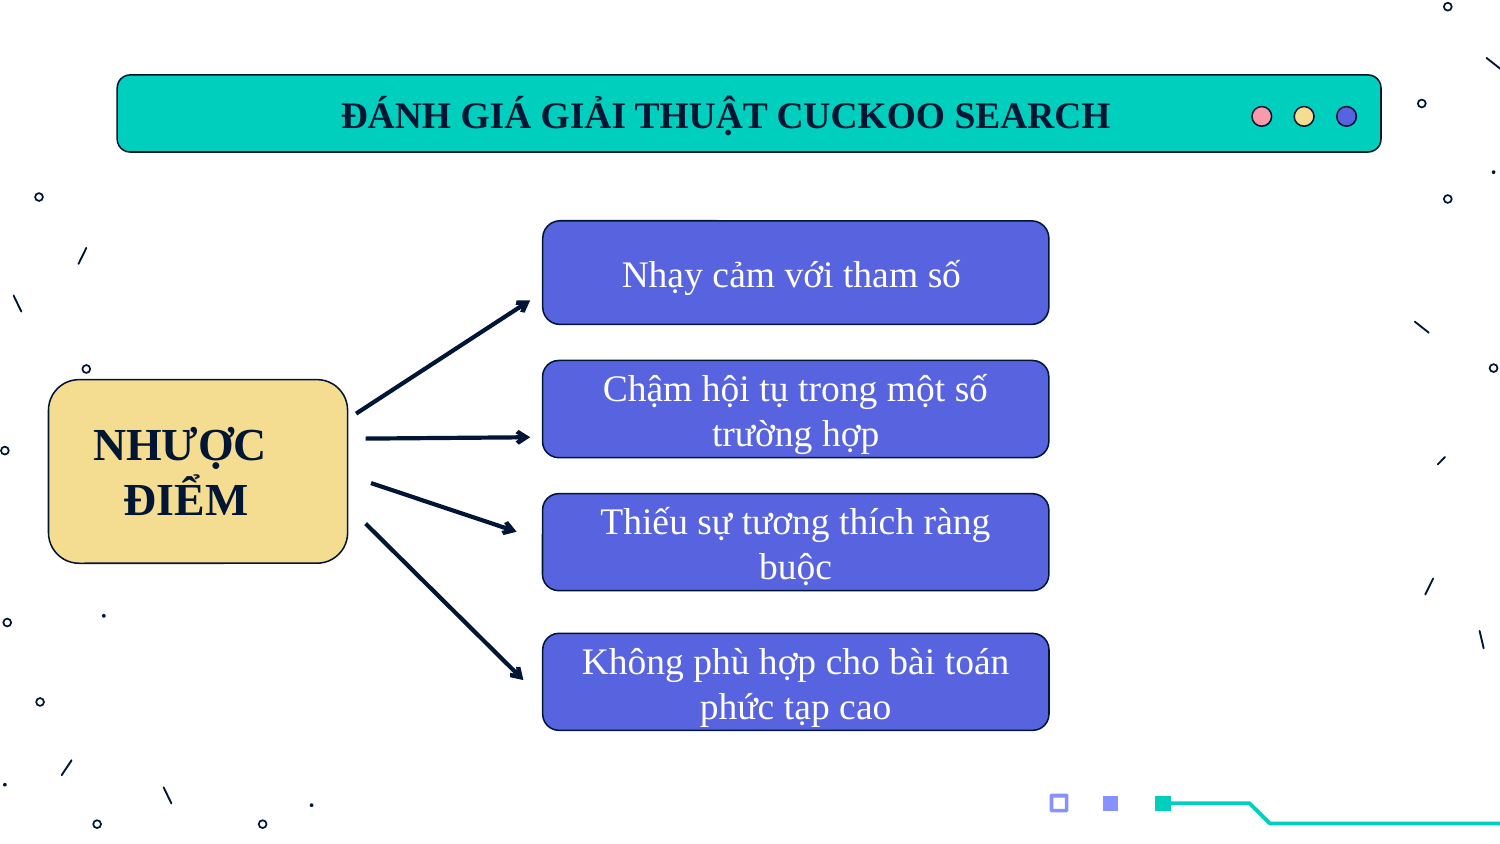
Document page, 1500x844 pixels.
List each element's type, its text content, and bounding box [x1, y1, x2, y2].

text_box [370, 482, 517, 522]
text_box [1251, 106, 1357, 127]
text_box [365, 523, 524, 681]
text_box NHƯỢC ĐIỂM [48, 406, 313, 532]
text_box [355, 300, 531, 414]
text_box Không phù hợp cho bài toán phức tạp cao [542, 633, 1049, 731]
text_box Chậm hội tụ trong một số trường hợp [542, 360, 1049, 458]
text_box Nhạy cảm với tham số [566, 227, 1029, 318]
text_box [48, 379, 348, 564]
text_box [117, 74, 1382, 153]
text_box Thiếu sự tương thích ràng buộc [542, 493, 1049, 591]
text_box [542, 220, 1049, 325]
title ĐÁNH GIÁ GIẢI THUẬT CUCKOO SEARCH [200, 90, 1252, 185]
